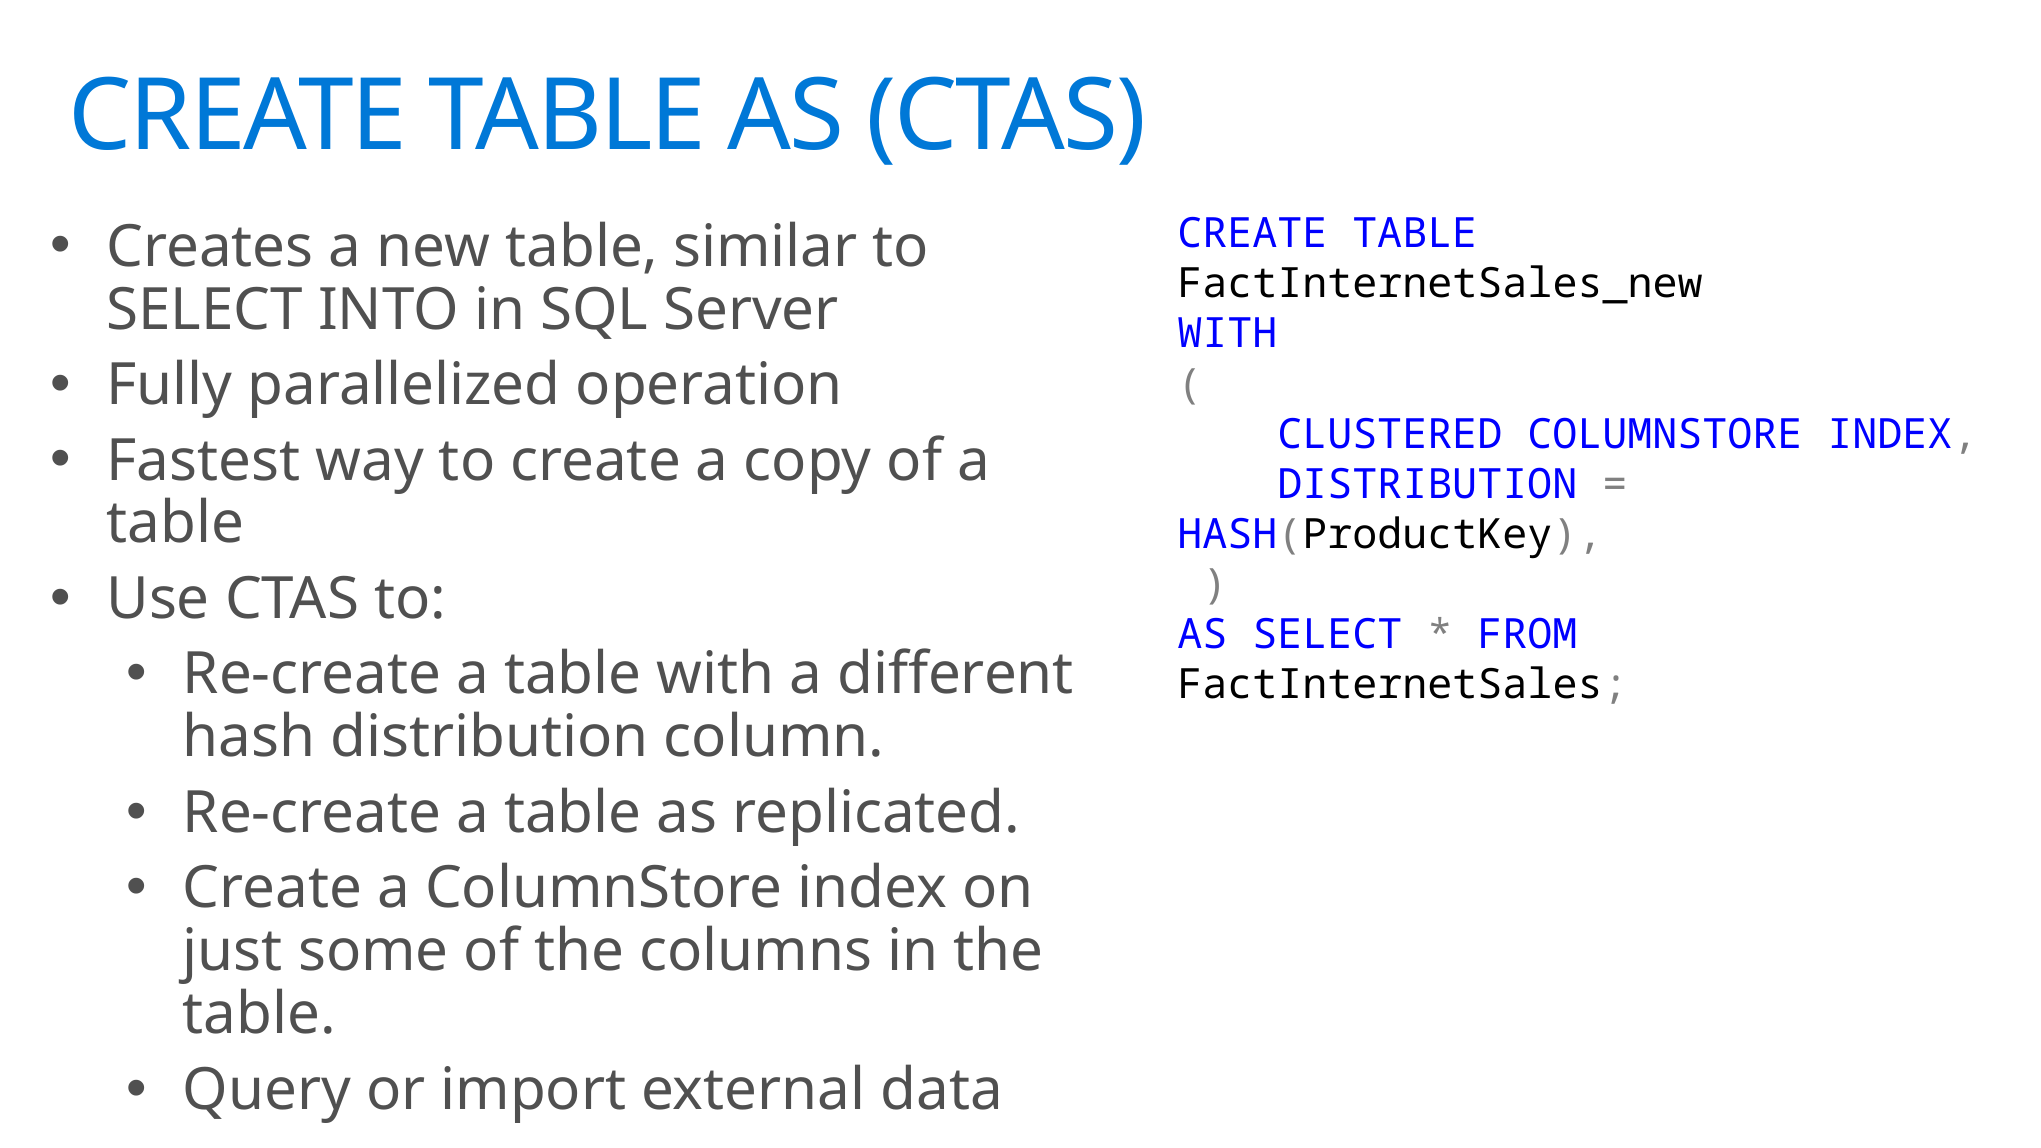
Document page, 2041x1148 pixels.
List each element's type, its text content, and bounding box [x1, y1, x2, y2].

text_box CREATE TABLE FactInternetSales_new WITH ( CLUSTERED COLUMNSTORE INDEX, DISTRIBUTION = HASH(ProductKey), ) AS SELECT * FROM FactInternetSales; [1162, 198, 2020, 714]
title CREATE TABLE AS (CTAS) [45, 48, 1996, 198]
text_box Creates a new table, similar to SELECT INTO in SQL Server Fully parallelized operation Fastest way to create a copy of a table Use CTAS to: Re-create a table with a different hash distribution column. Re-create a table as replicated. Create a ColumnStore index on just some of the columns in the table. Query or import external data [20, 191, 1168, 1146]
